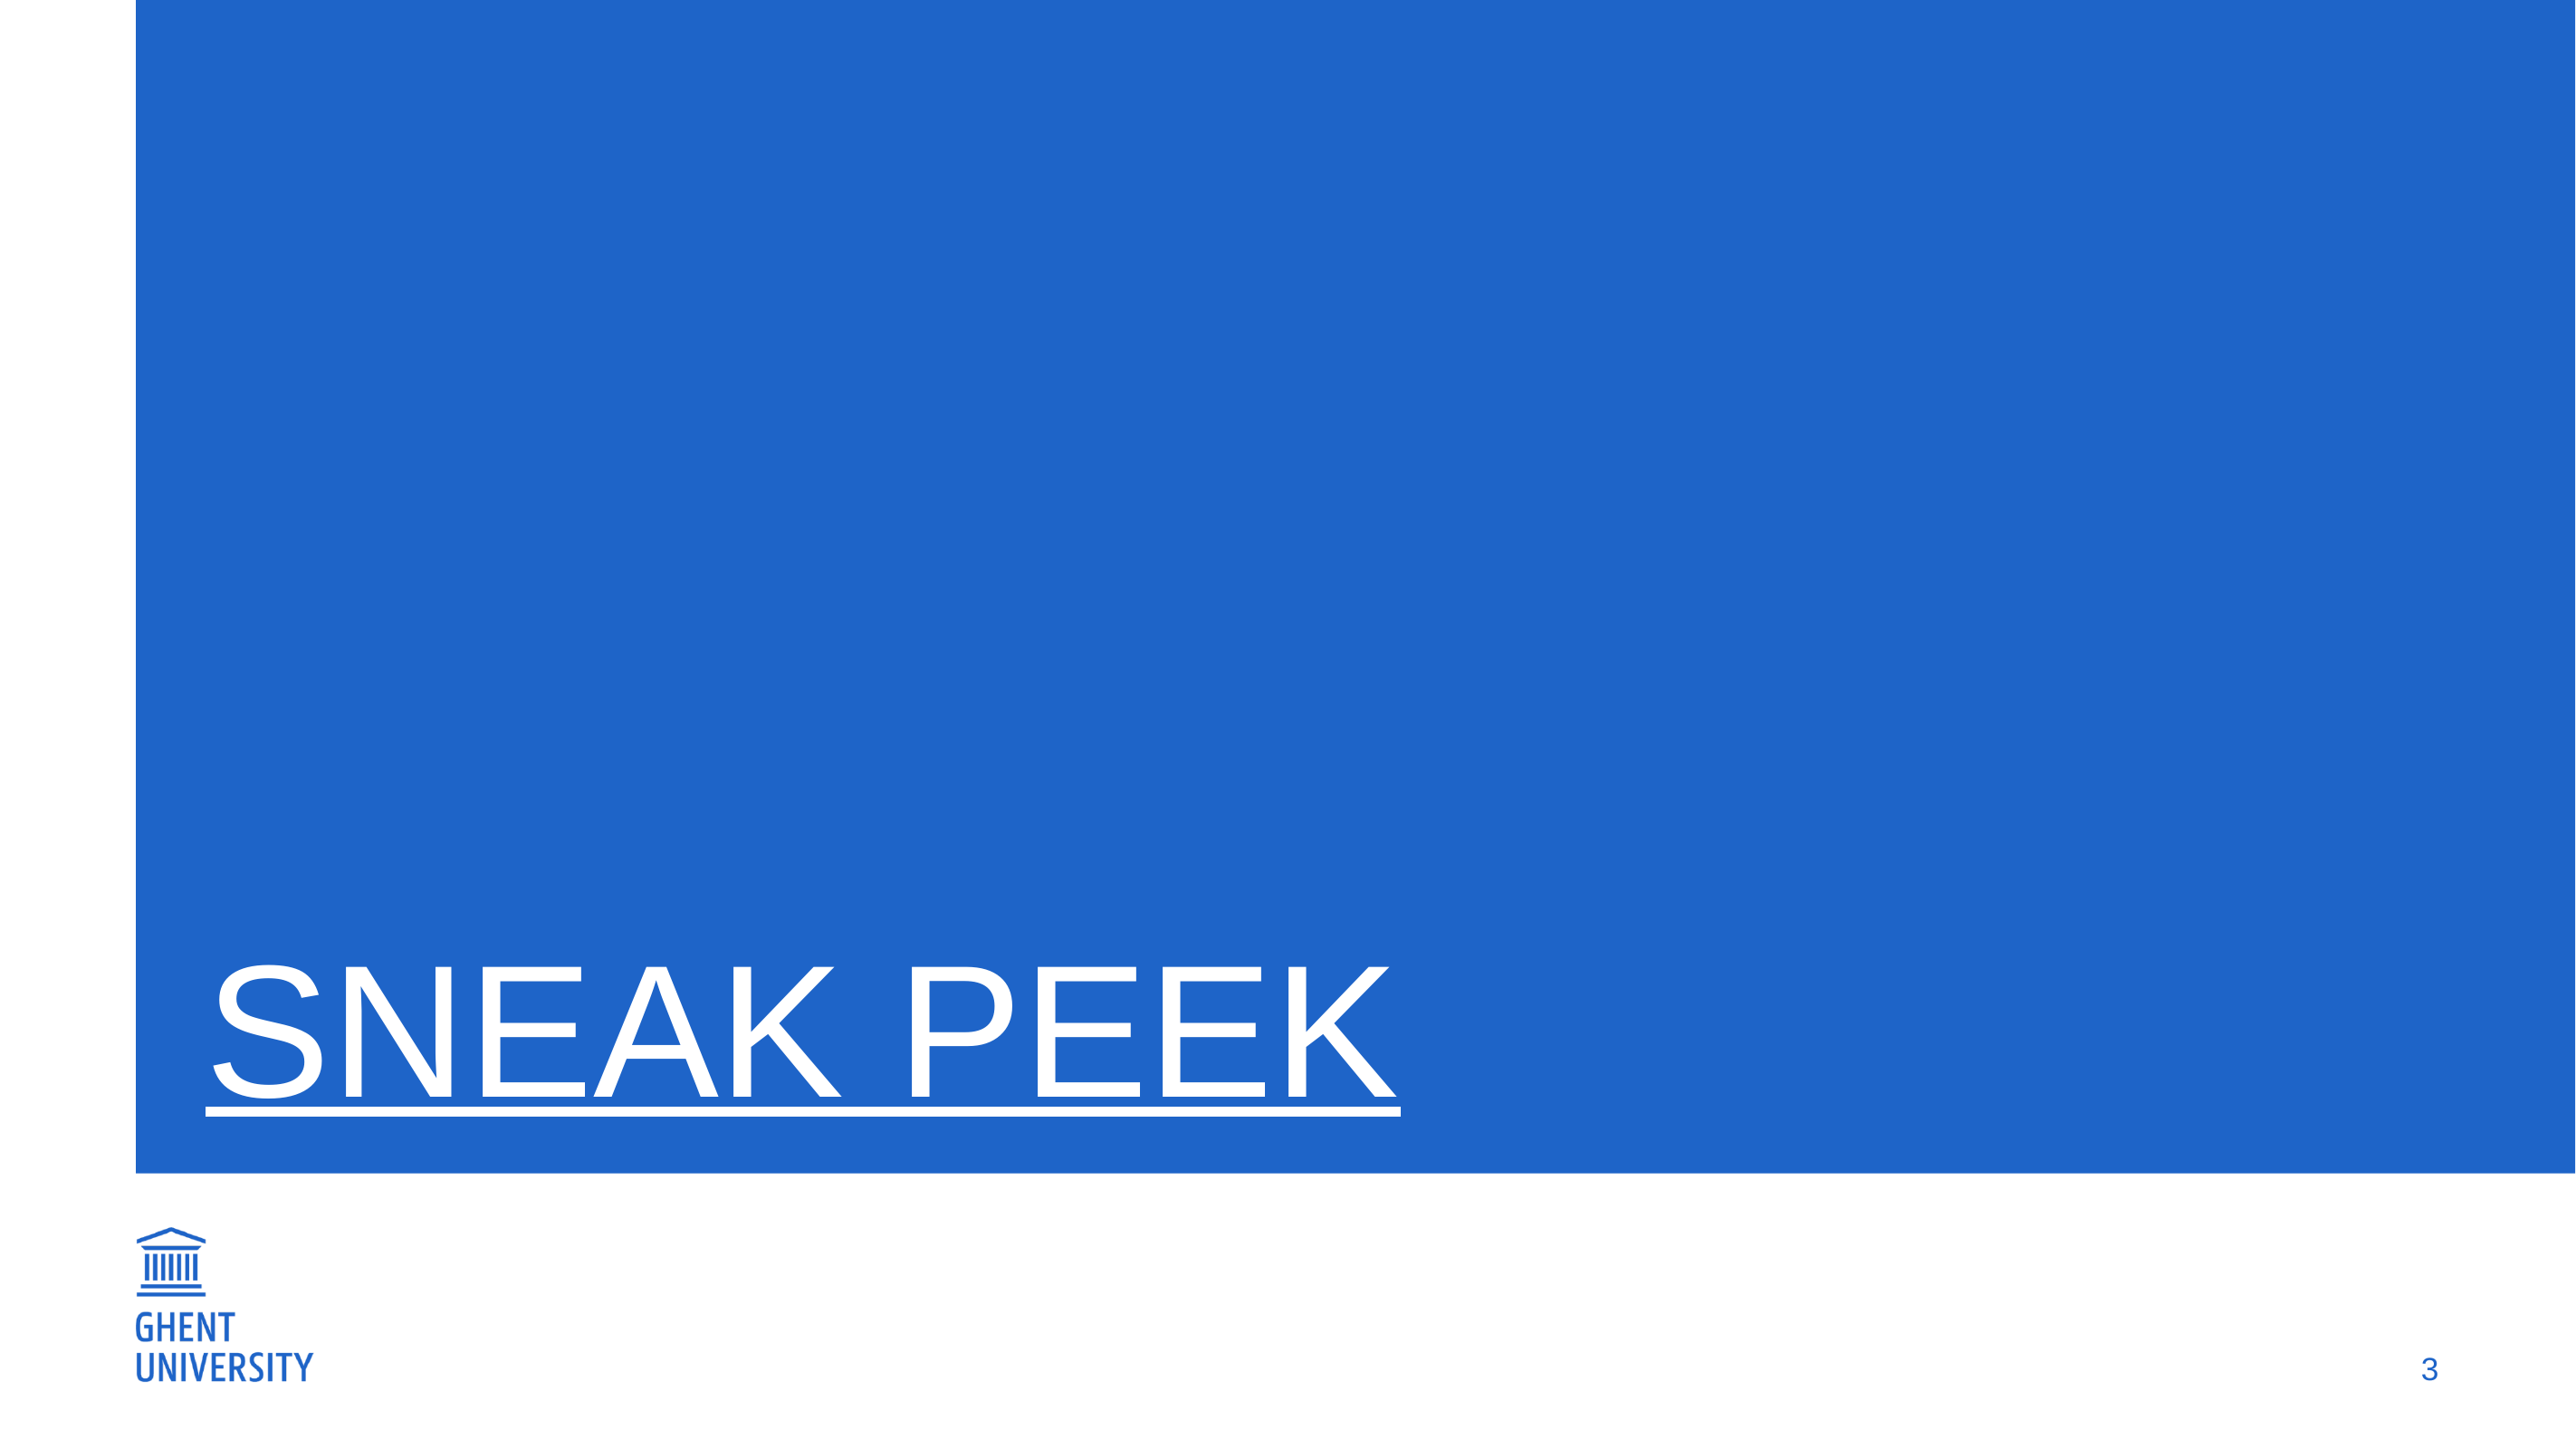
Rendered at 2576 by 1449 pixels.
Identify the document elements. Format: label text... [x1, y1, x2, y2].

title Sneak peek [191, 482, 2447, 1142]
picture [68, 1175, 411, 1449]
slide_number 3 [2315, 1329, 2453, 1407]
